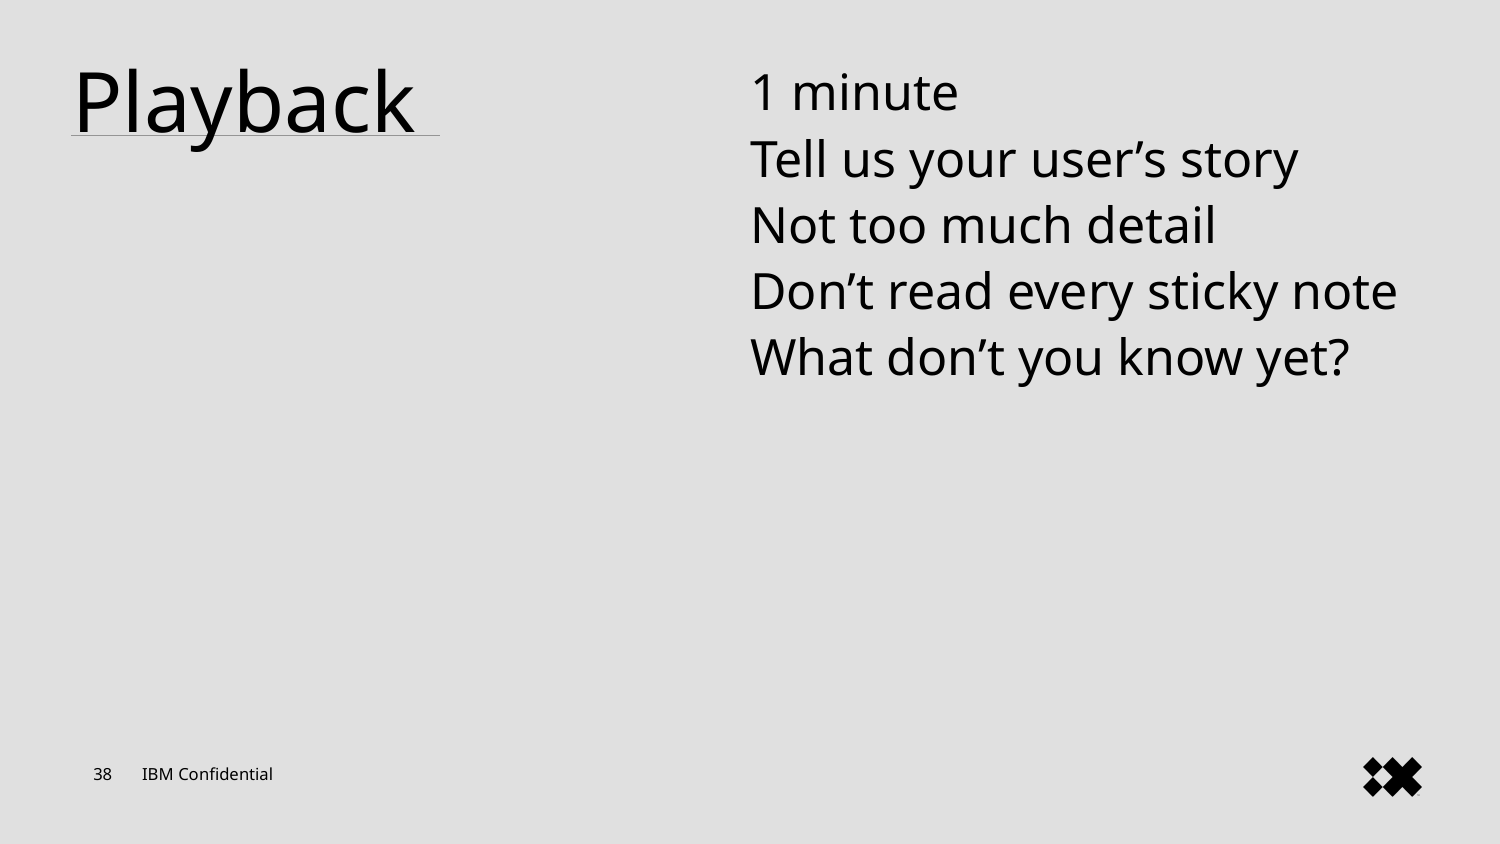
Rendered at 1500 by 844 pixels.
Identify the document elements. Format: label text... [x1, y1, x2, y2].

picture [1363, 757, 1422, 797]
slide_number 38 [72, 758, 134, 792]
footer IBM Confidential [142, 758, 367, 792]
list 1 minute Tell us your user’s story Not too much detail Don’t read every sticky note What don’t you know yet? [750, 60, 1422, 742]
title Playback [71, 60, 717, 743]
